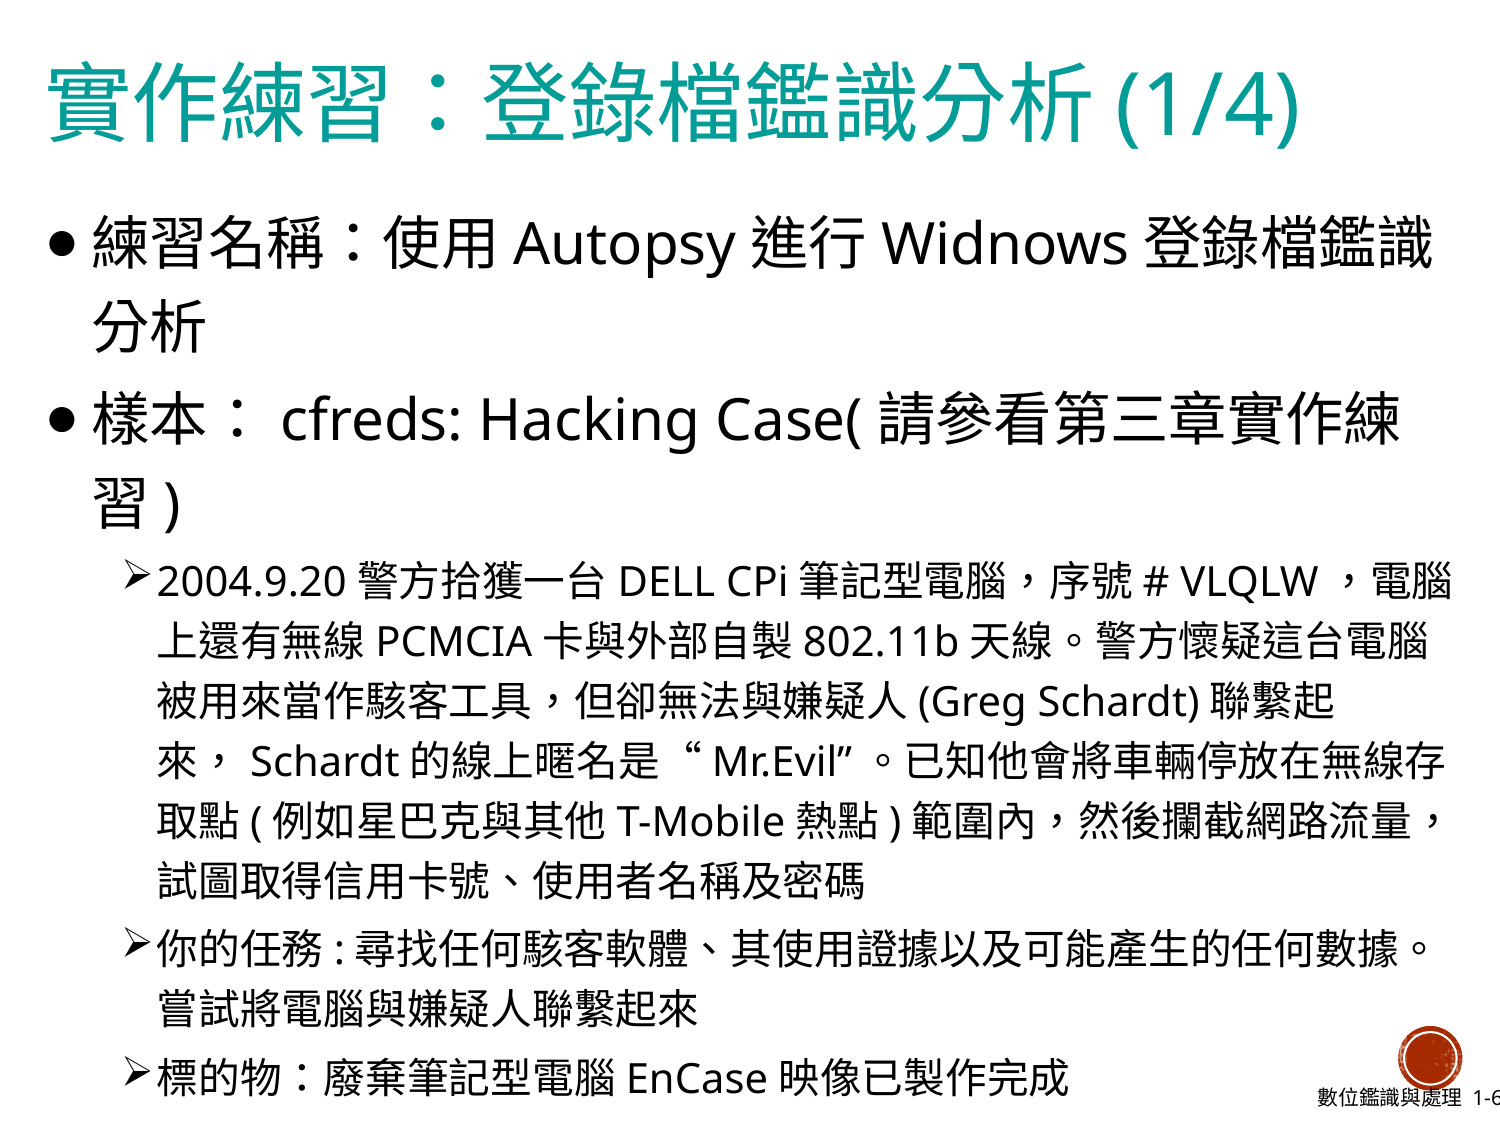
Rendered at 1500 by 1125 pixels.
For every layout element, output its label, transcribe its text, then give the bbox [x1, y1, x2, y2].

title 實作練習：登錄檔鑑識分析(1/4) [29, 43, 1366, 171]
text_box 練習名稱：使用Autopsy進行Widnows登錄檔鑑識分析 樣本：cfreds: Hacking Case(請參看第三章實作練習) 2004.9.20警方拾獲一台DELL CPi筆記型電腦，序號# VLQLW，電腦上還有無線PCMCIA卡與外部自製802.11b天線。警方懷疑這台電腦被用來當作駭客工具，但卻無法與嫌疑人(Greg Schardt)聯繫起來，Schardt的線上暱名是“Mr.Evil”。已知他會將車輛停放在無線存取點(例如星巴克與其他T-Mobile熱點)範圍內，然後攔截網路流量，試圖取得信用卡號、使用者名稱及密碼 你的任務:尋找任何駭客軟體、其使用證據以及可能產生的任何數據。嘗試將電腦與嫌疑人聯繫起來 標的物：廢棄筆記型電腦EnCase映像已製作完成 [29, 184, 1483, 1000]
